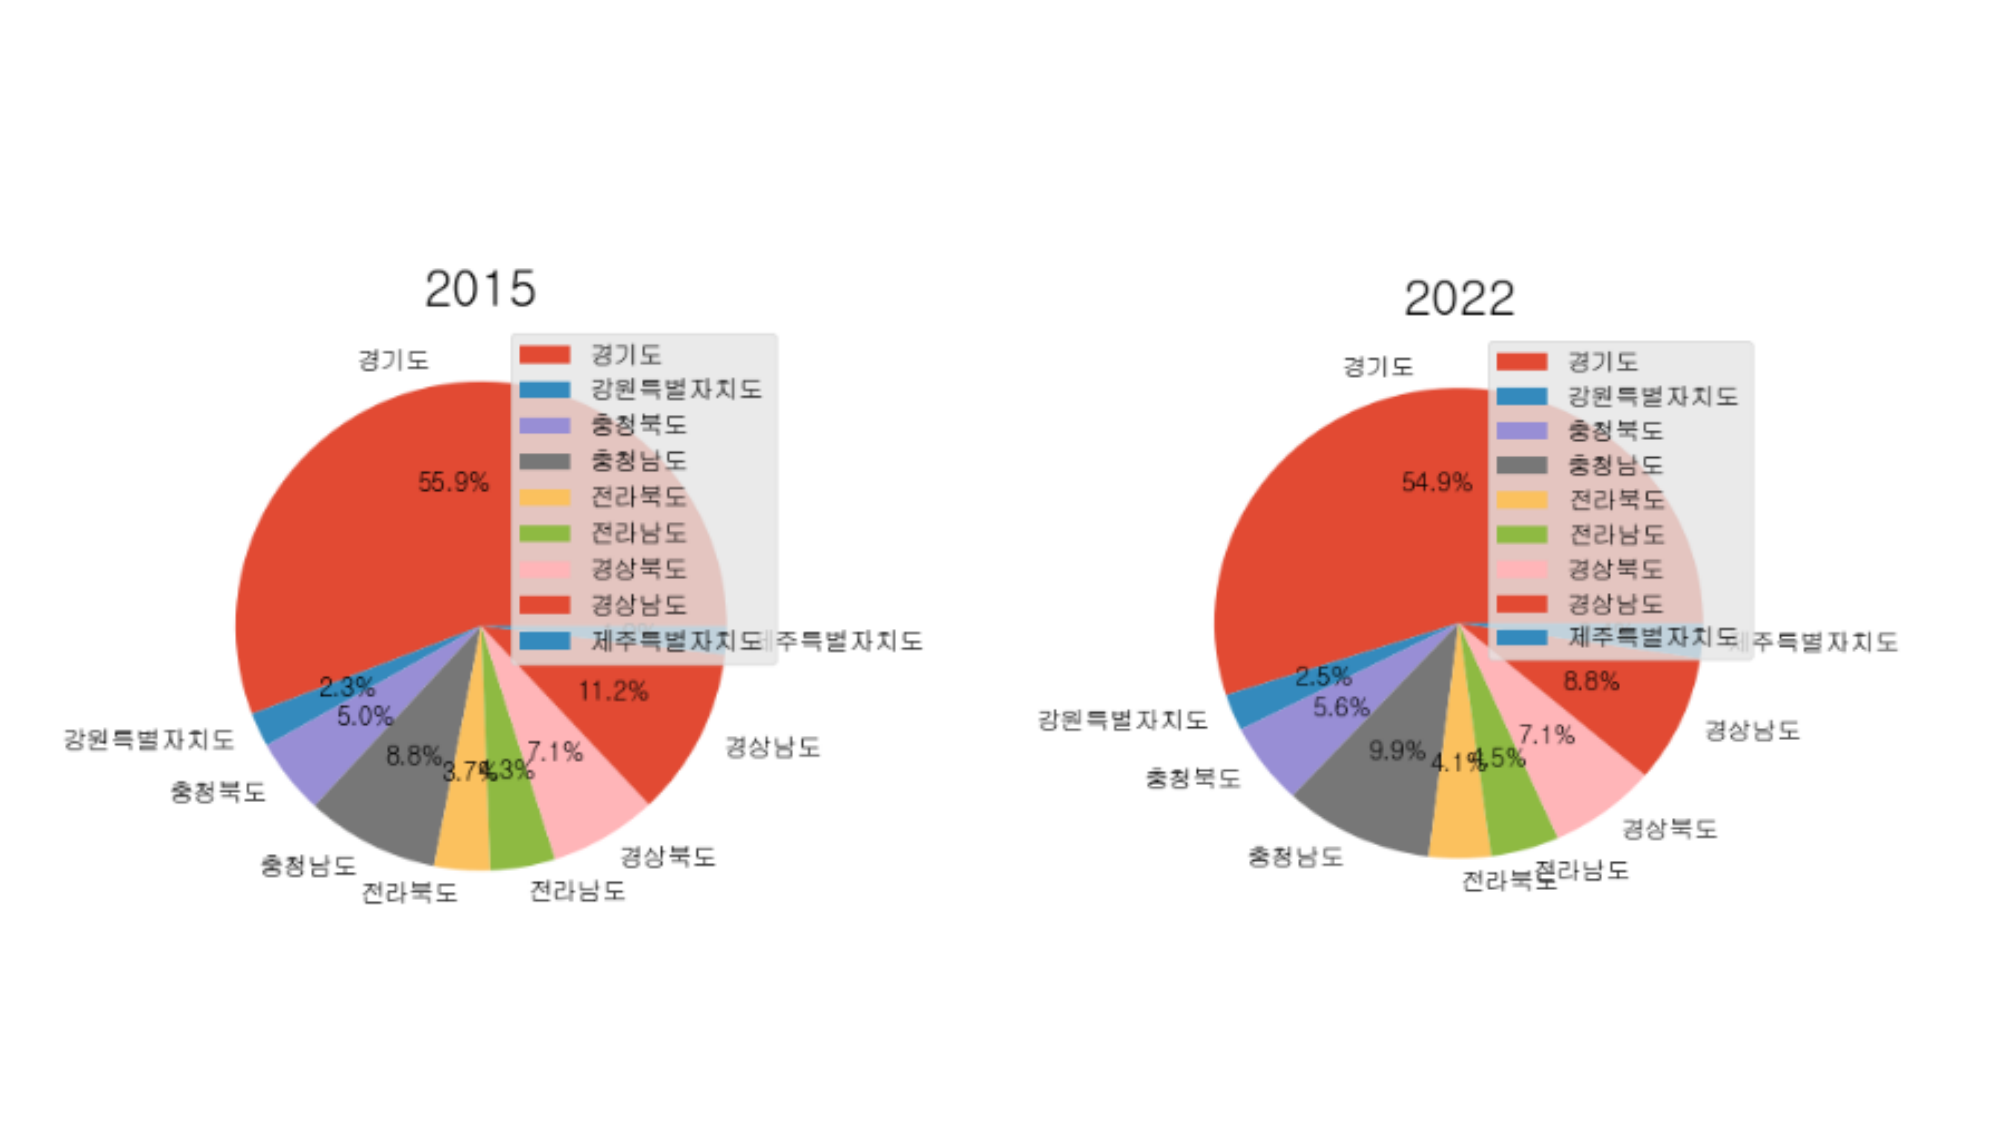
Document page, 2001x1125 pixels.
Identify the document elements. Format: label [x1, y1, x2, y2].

picture [44, 218, 954, 949]
picture [999, 217, 1938, 950]
